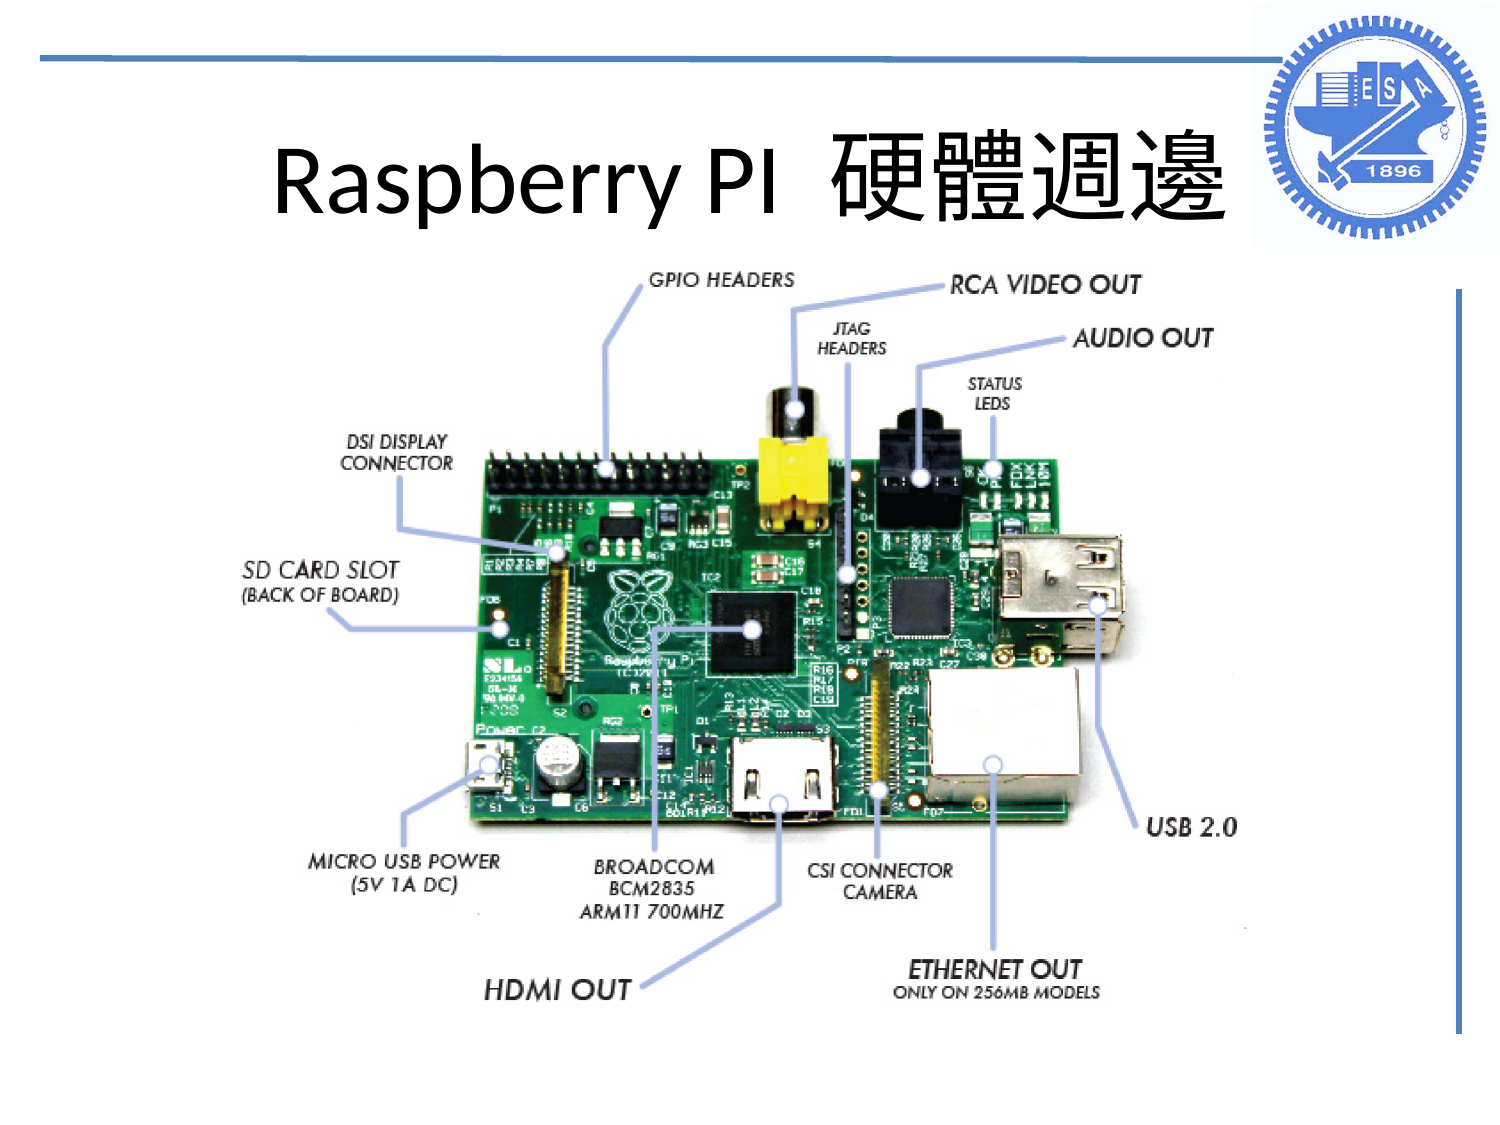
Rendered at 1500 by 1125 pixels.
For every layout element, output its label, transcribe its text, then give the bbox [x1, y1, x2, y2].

title Raspberry PI 硬體週邊 [75, 79, 1425, 268]
picture [1253, 3, 1497, 247]
picture [229, 266, 1247, 1010]
